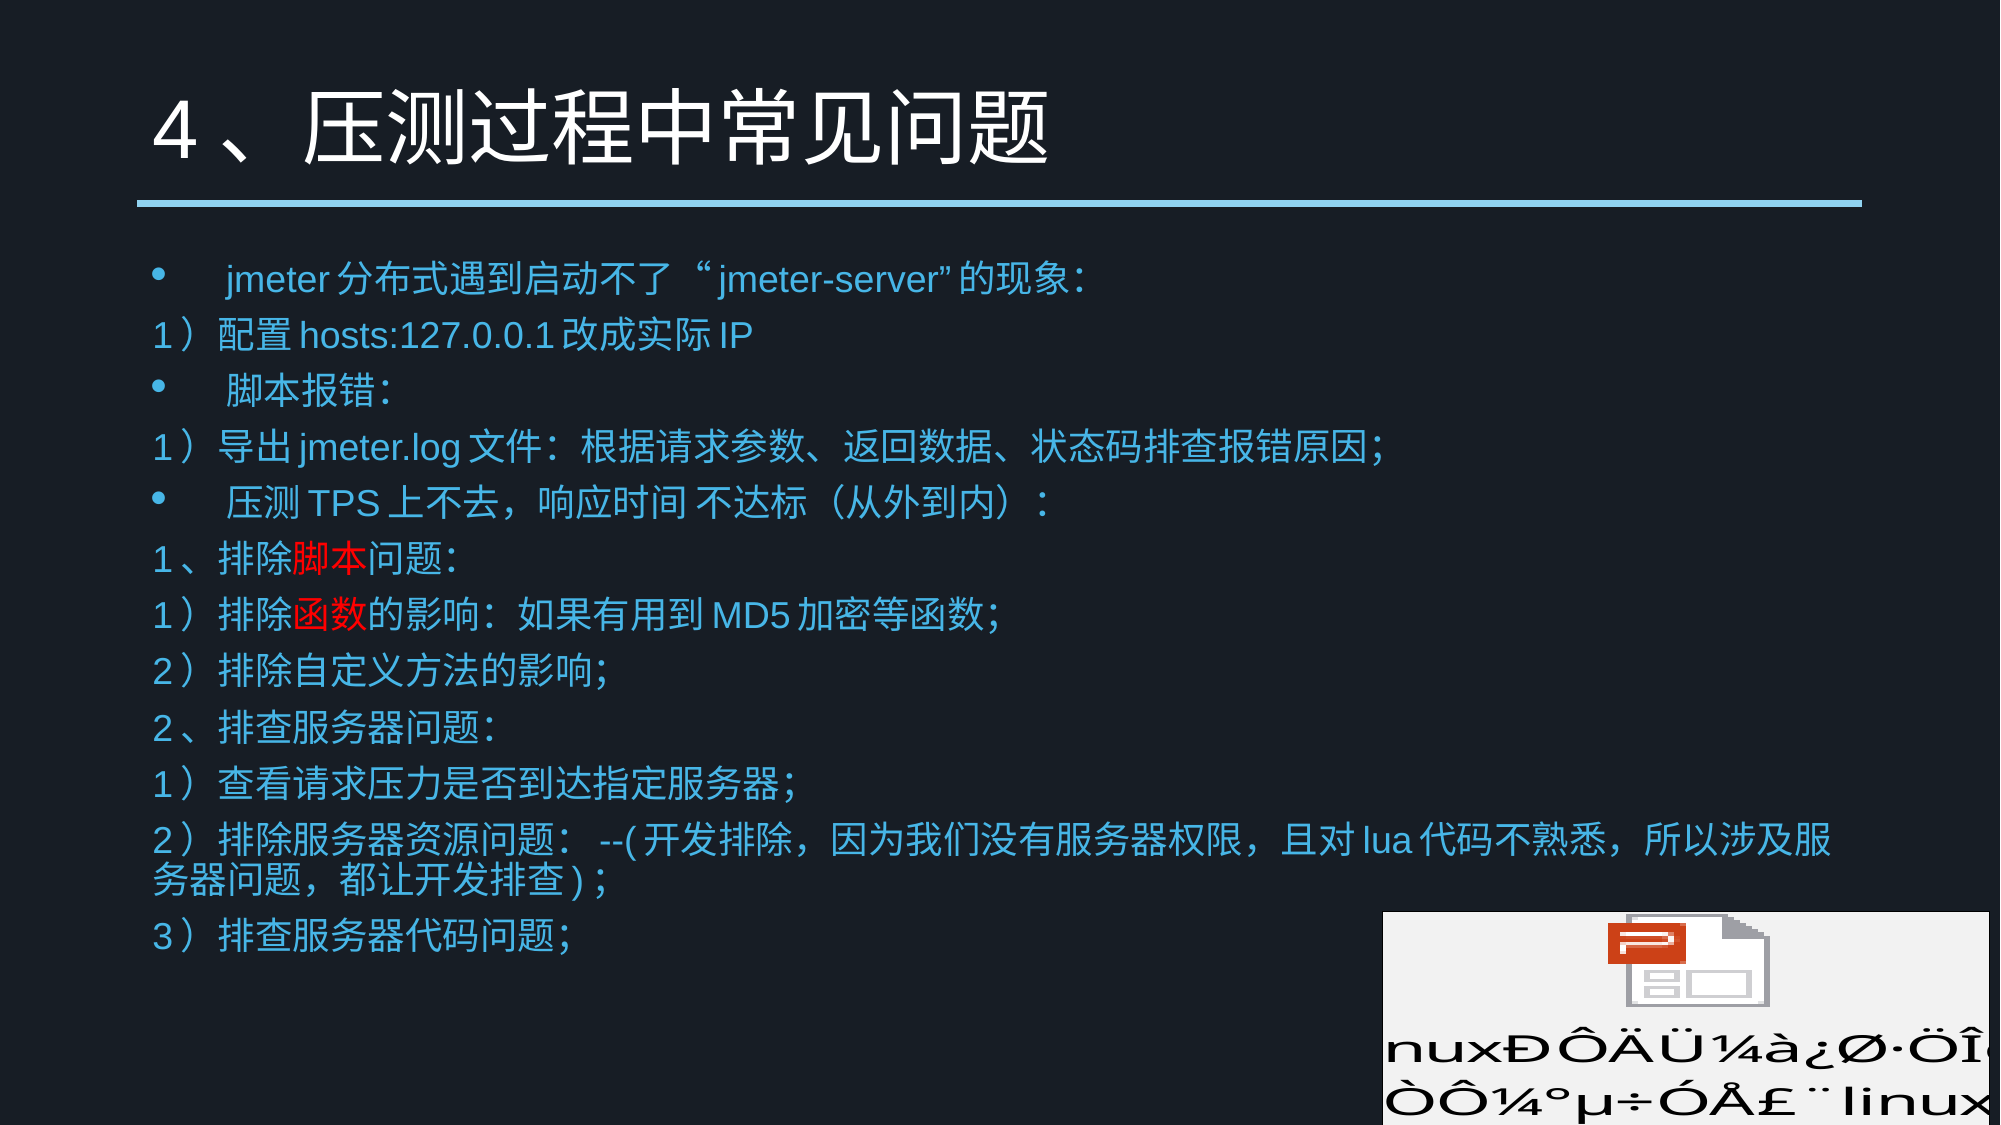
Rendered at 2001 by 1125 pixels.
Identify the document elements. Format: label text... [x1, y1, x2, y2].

title 4、压测过程中常见问题 [137, 59, 1863, 203]
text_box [1382, 911, 1990, 1125]
list jmeter分布式遇到启动不了“jmeter-server”的现象： 1）配置hosts:127.0.0.1改成实际IP 脚本报错： 1）导出jmeter.log文件：根据请求参数、返回数据、状态码排查报错原因； 压测TPS上不去，响应时间 不达标（从外到内）： 1、排除脚本问题： 1）排除函数的影响：如果有用到MD5加密等函数； 2）排除自定义方法的影响； 2、排查服务器问题： 1）查看请求压力是否到达指定服务器； 2）排除服务器资源问题：--(开发排除，因为我们没有服务器权限，且对lua代码不熟悉，所以涉及服务器问题，都让开发排查)； 3）排查服务器代码问题； [137, 252, 1863, 970]
